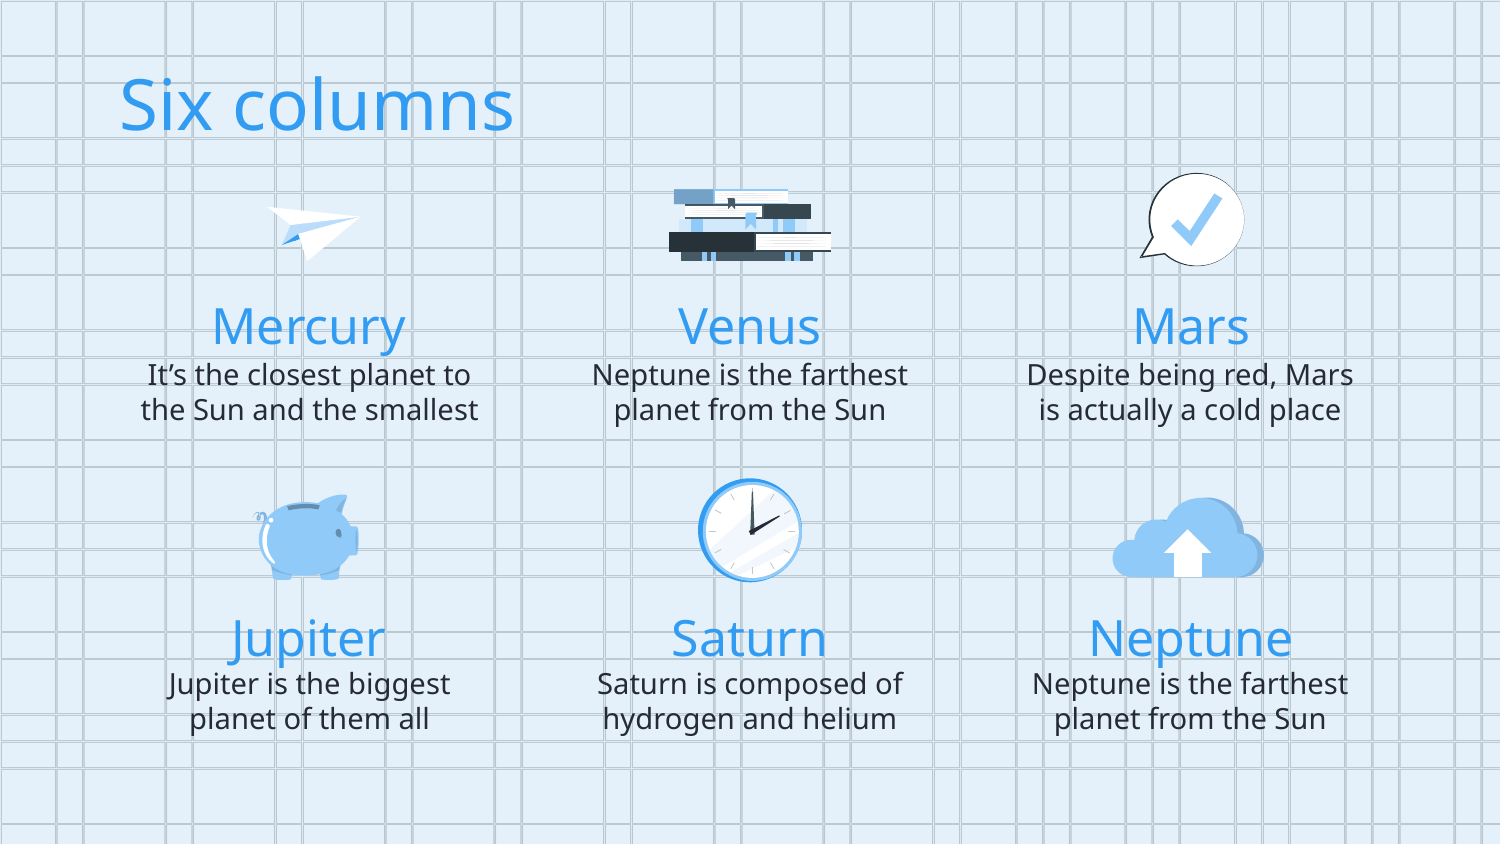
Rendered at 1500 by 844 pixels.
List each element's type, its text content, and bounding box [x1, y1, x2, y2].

text_box Saturn is composed of hydrogen and helium [0, 0, 1500, 844]
subtitle Saturn is composed of hydrogen and helium [558, 664, 942, 737]
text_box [669, 189, 831, 262]
subtitle Mars [999, 297, 1383, 352]
subtitle Saturn [558, 609, 942, 664]
subtitle Jupiter [117, 609, 501, 664]
subtitle Neptune [999, 609, 1383, 664]
subtitle Neptune is the farthest planet from the Sun [998, 664, 1382, 737]
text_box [682, 462, 818, 599]
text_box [266, 206, 361, 262]
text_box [1112, 497, 1265, 578]
subtitle It’s the closest planet to the Sun and the smallest [118, 355, 502, 428]
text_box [252, 494, 359, 581]
title Six columns [104, 62, 1371, 142]
subtitle Venus [558, 297, 942, 352]
subtitle Mercury [117, 297, 501, 352]
subtitle Despite being red, Mars is actually a cold place [998, 355, 1382, 428]
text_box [1139, 172, 1245, 267]
subtitle Neptune is the farthest planet from the Sun [558, 355, 942, 428]
subtitle Jupiter is the biggest planet of them all [118, 664, 502, 737]
